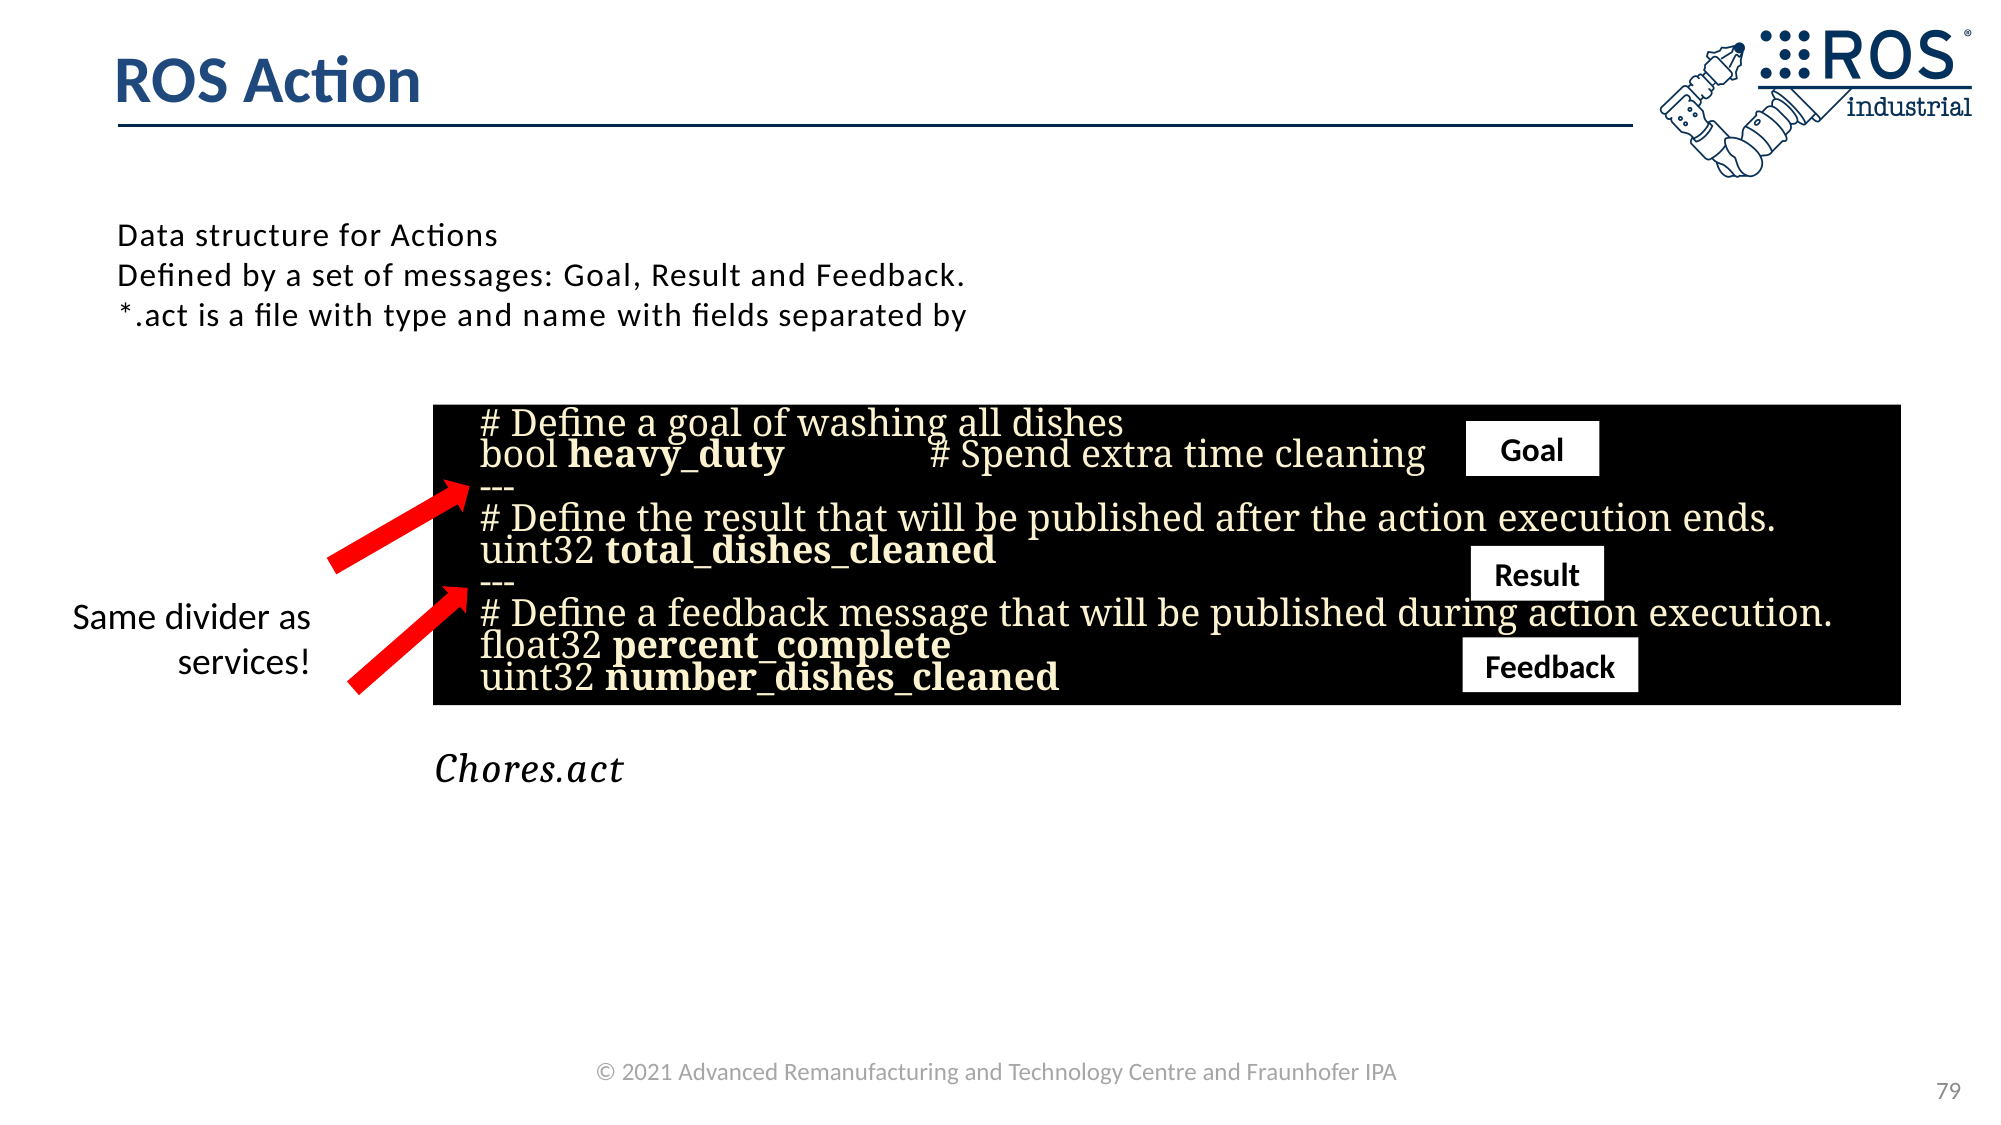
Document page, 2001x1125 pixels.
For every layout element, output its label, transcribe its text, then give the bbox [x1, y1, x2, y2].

text_box Same divider as services! [0, 584, 327, 690]
slide_number 79 [1879, 1070, 1977, 1108]
text_box Feedback [1462, 637, 1639, 693]
text_box Goal [1466, 421, 1600, 476]
text_box # Define a goal of washing all dishes bool heavy_duty # Spend extra time cleaning --- # Define the result that will be published after the action execution ends. uint32 total_dishes_cleaned --- # Define a feedback message that will be published during action execution. float32 percent_complete uint32 number_dishes_cleaned [433, 404, 1901, 706]
text_box [344, 584, 470, 698]
text_box Result [1470, 545, 1605, 601]
text_box Chores.act [433, 738, 759, 791]
text_box Data structure for Actions Defined by a set of messages: Goal, Result and Feedback. *.act is a file with type and name with fields separated by [115, 210, 1564, 333]
text_box [324, 477, 472, 577]
picture [1657, 0, 1977, 213]
title ROS Action [99, 25, 1634, 126]
